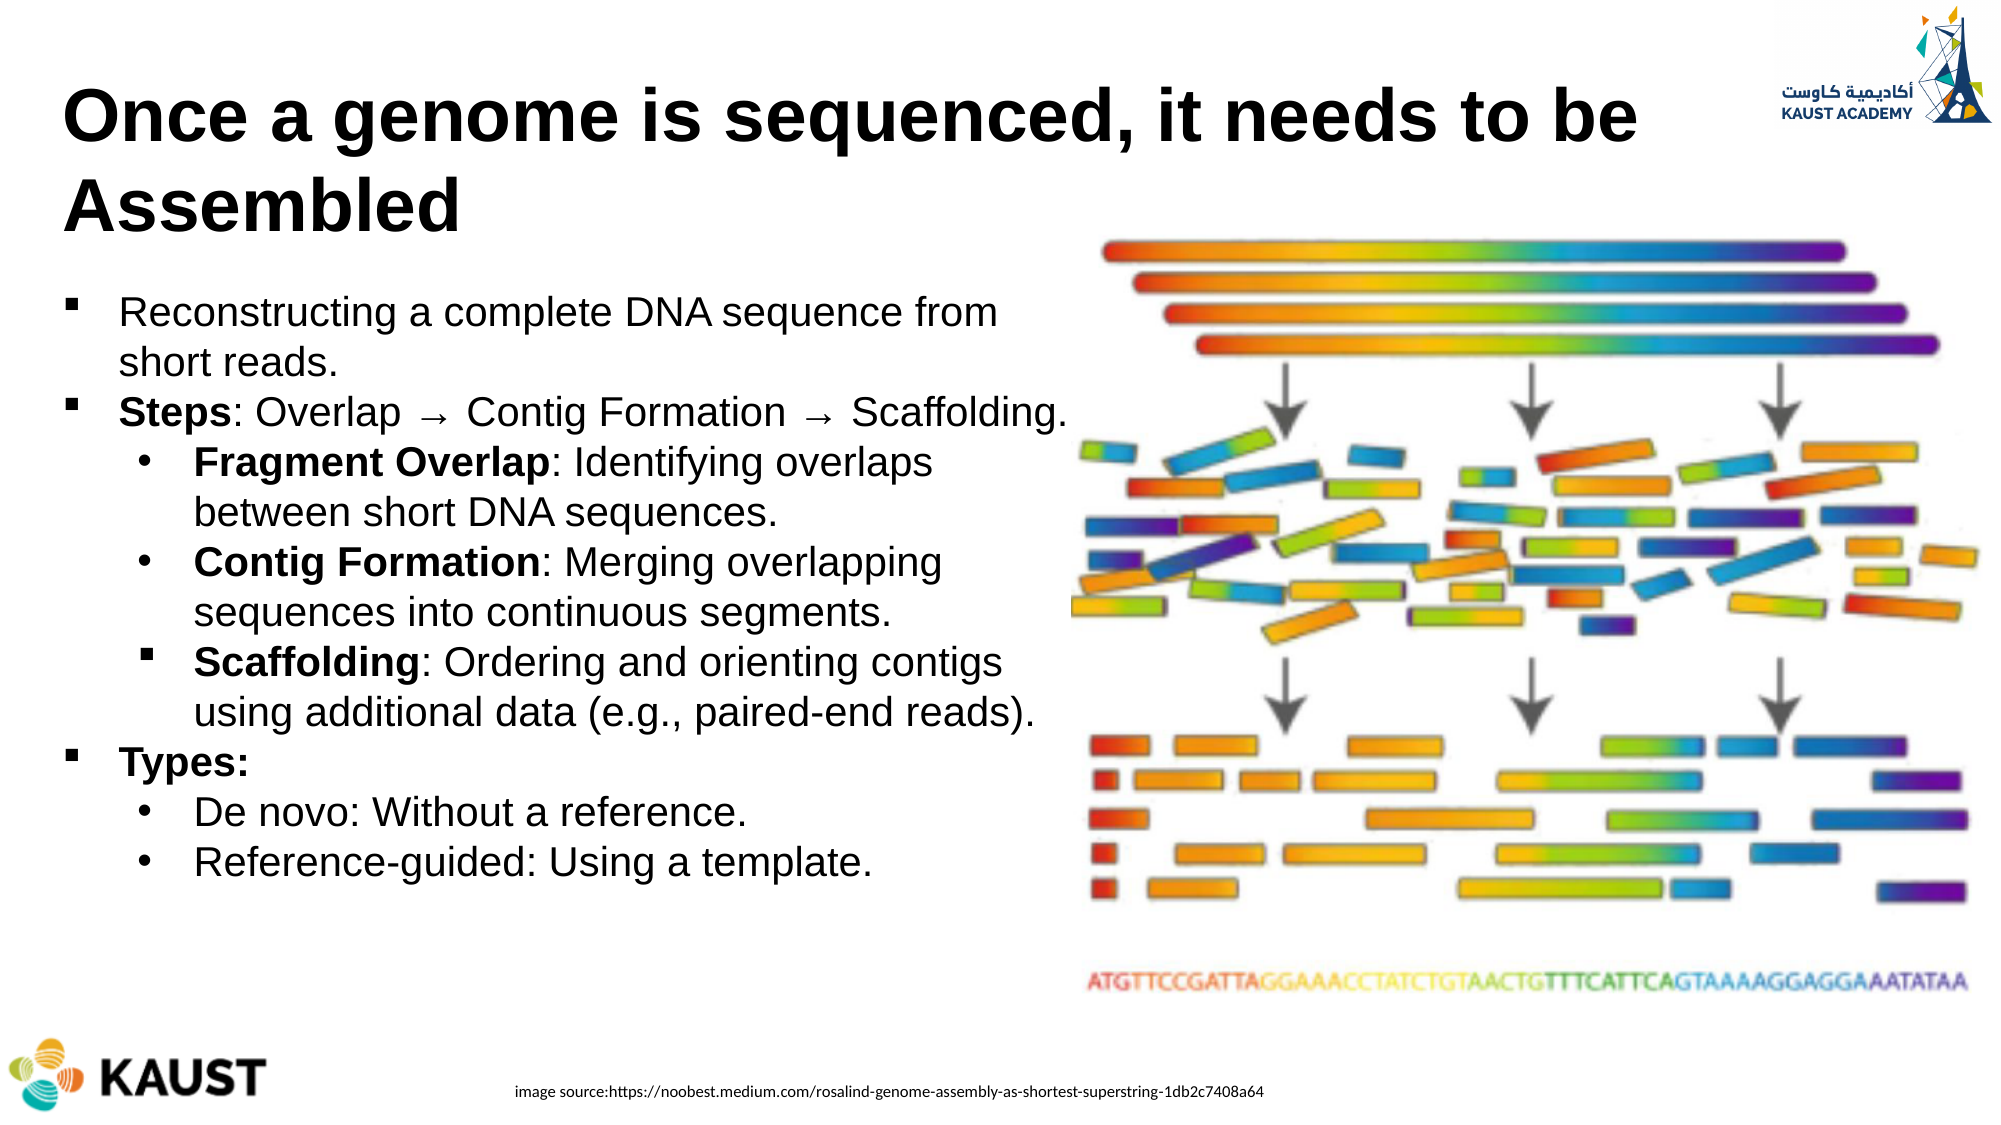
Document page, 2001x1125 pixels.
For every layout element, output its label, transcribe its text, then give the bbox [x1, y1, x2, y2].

picture [1774, 0, 2000, 129]
text_box image source:https://noobest.medium.com/rosalind-genome-assembly-as-shortest-superstring-1db2c7408a64 [500, 1073, 1500, 1108]
text_box Reconstructing a complete DNA sequence from short reads. Steps: Overlap → Contig Formation → Scaffolding. Fragment Overlap: Identifying overlaps between short DNA sequences. Contig Formation: Merging overlapping sequences into continuous segments. Scaffolding: Ordering and orienting contigs using additional data (e.g., paired-end reads). Types: De novo: Without a reference. Reference-guided: Using a template. [47, 277, 1070, 893]
picture [1, 1028, 277, 1123]
text_box Once a genome is sequenced, it needs to be Assembled [47, 58, 1806, 254]
picture [1070, 224, 1983, 1006]
